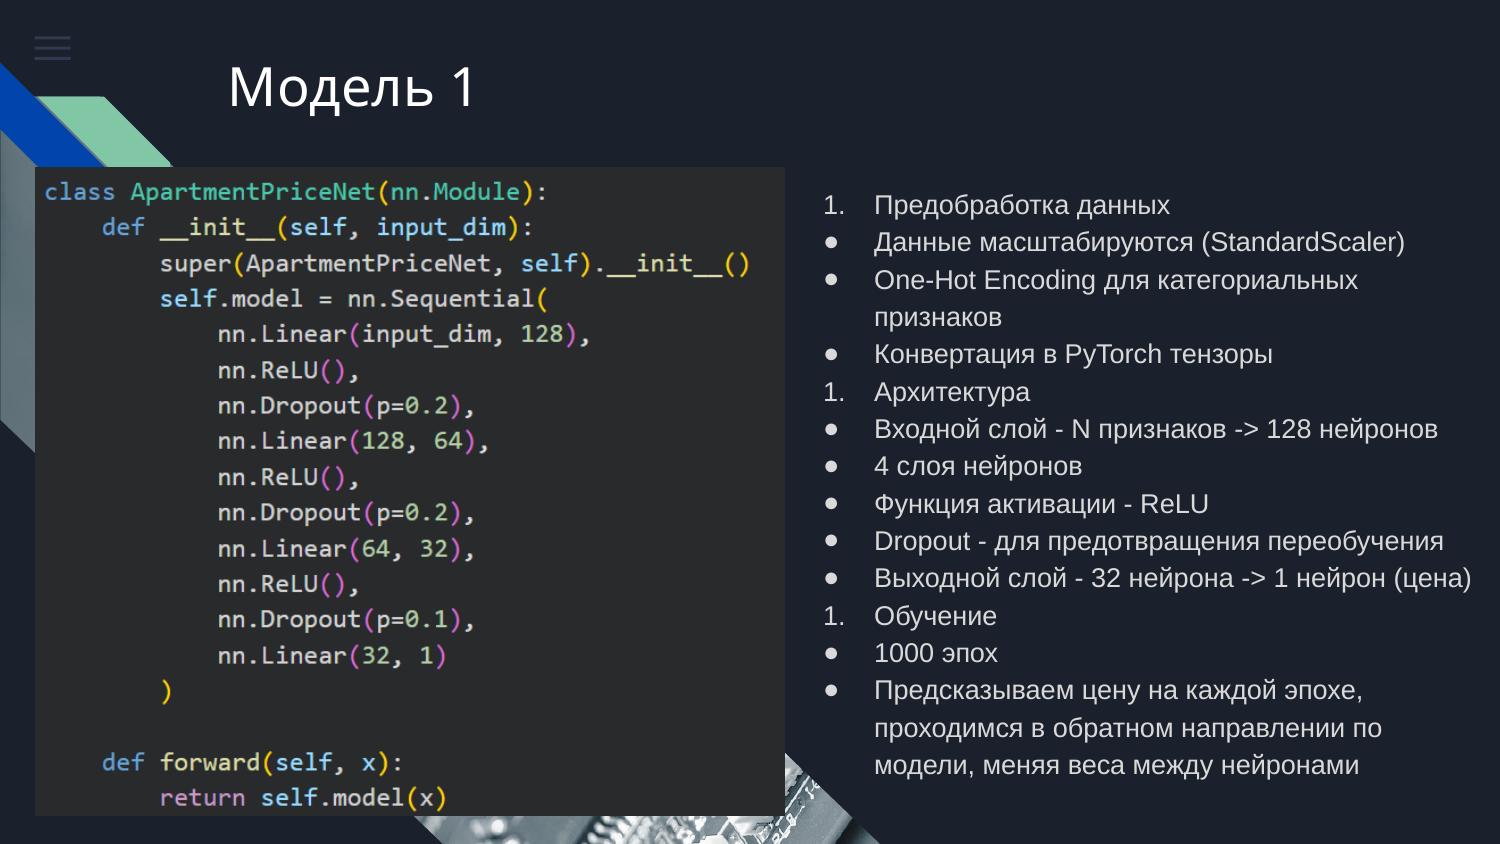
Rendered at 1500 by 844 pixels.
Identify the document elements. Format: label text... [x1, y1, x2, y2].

picture [0, 97, 880, 844]
list Предобработка данных Данные масштабируются (StandardScaler) One-Hot Encoding для категориальных признаков Конвертация в PyTorch тензоры Архитектура Входной слой - N признаков -> 128 нейронов 4 слоя нейронов Функция активации - ReLU Dropout - для предотвращения переобучения Выходной слой - 32 нейрона -> 1 нейрон (цена) Обучение 1000 эпох Предсказываем цену на каждой эпохе, проходимся в обратном направлении по модели, меняя веса между нейронами [786, 167, 1500, 816]
title Модель 1 [212, 37, 1368, 167]
